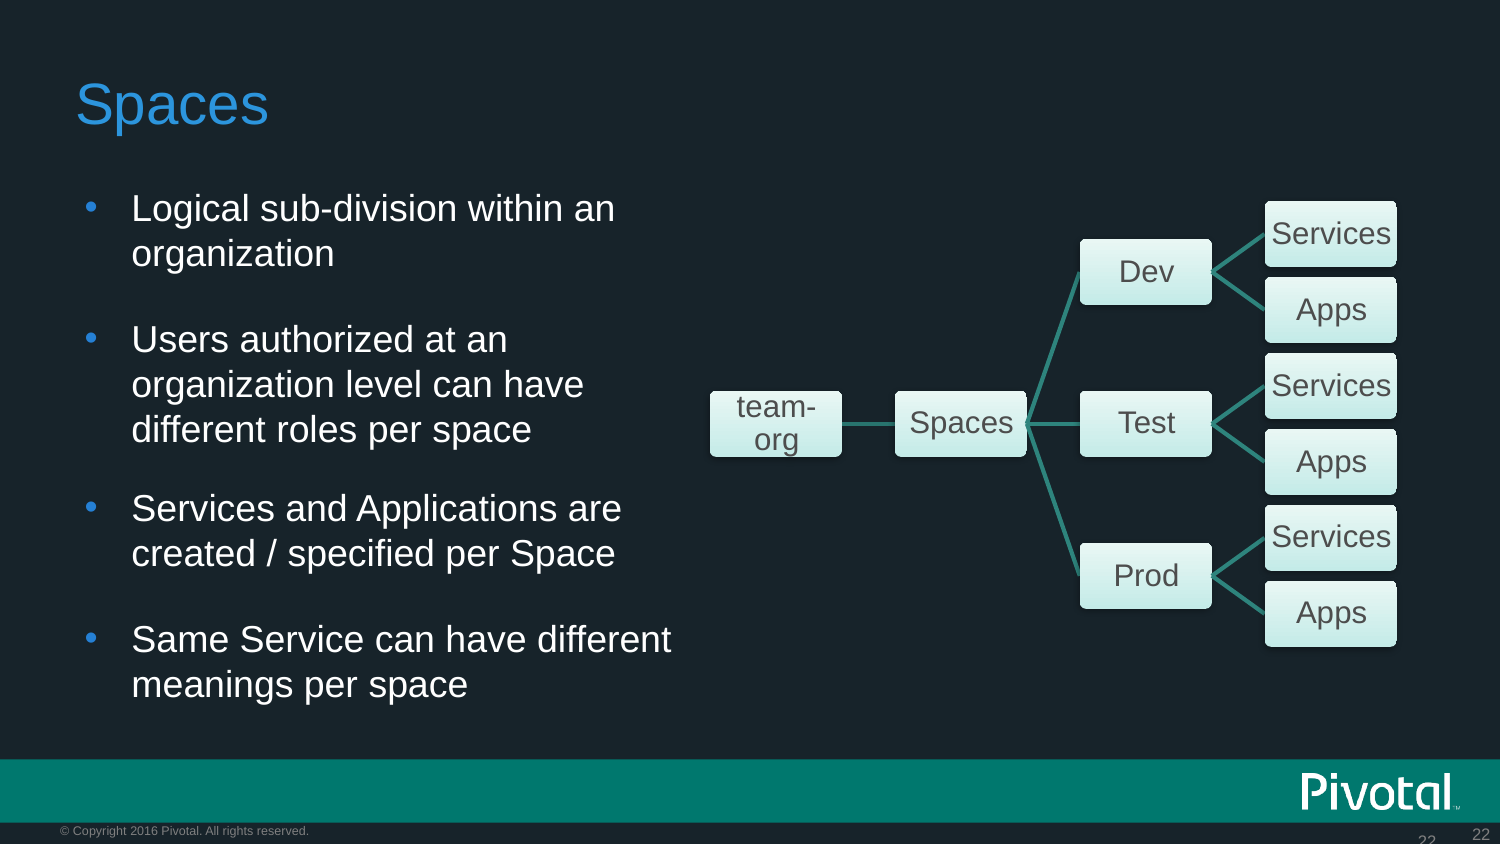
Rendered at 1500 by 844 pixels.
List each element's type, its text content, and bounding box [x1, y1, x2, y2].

text_box Same Service can have different meanings per space [84, 615, 696, 706]
picture [1302, 773, 1460, 810]
slide_number 22 [1403, 823, 1491, 844]
text_box Users authorized at an organization level can have different roles per space [84, 314, 696, 450]
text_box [709, 102, 1398, 746]
text_box Logical sub-division within an organization [84, 184, 696, 275]
text_box Services and Applications are created / specified per Space [84, 484, 696, 575]
title Spaces [60, 58, 1440, 147]
